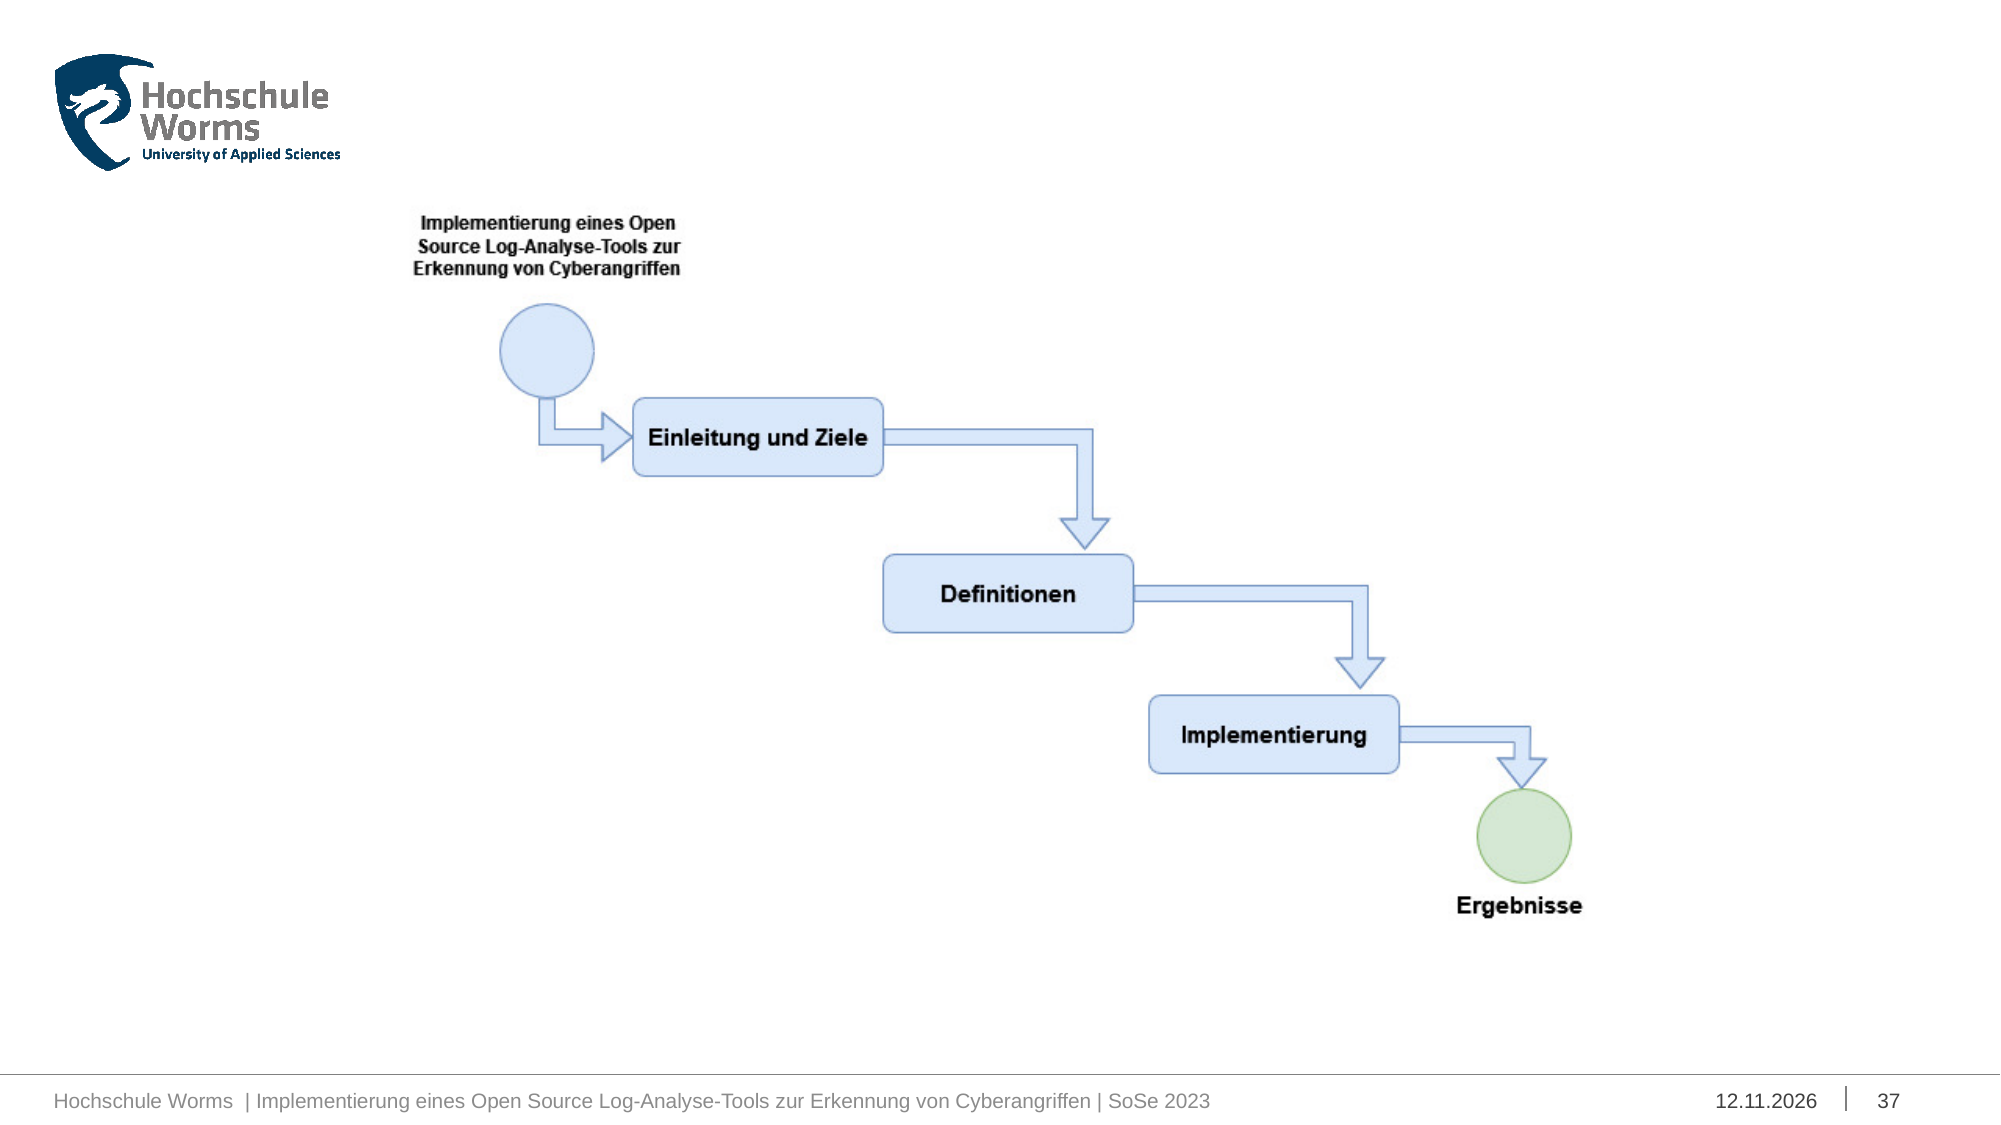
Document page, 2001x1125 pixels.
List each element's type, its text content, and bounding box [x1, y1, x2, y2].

footer Hochschule Worms | Implementierung eines Open Source Log-Analyse-Tools zur Erkennung von Cyberangriffen | SoSe 2023 [38, 1074, 1266, 1125]
picture [55, 54, 340, 171]
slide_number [1693, 1074, 1833, 1125]
slide_number 37 [1862, 1074, 1943, 1125]
picture [398, 194, 1602, 931]
